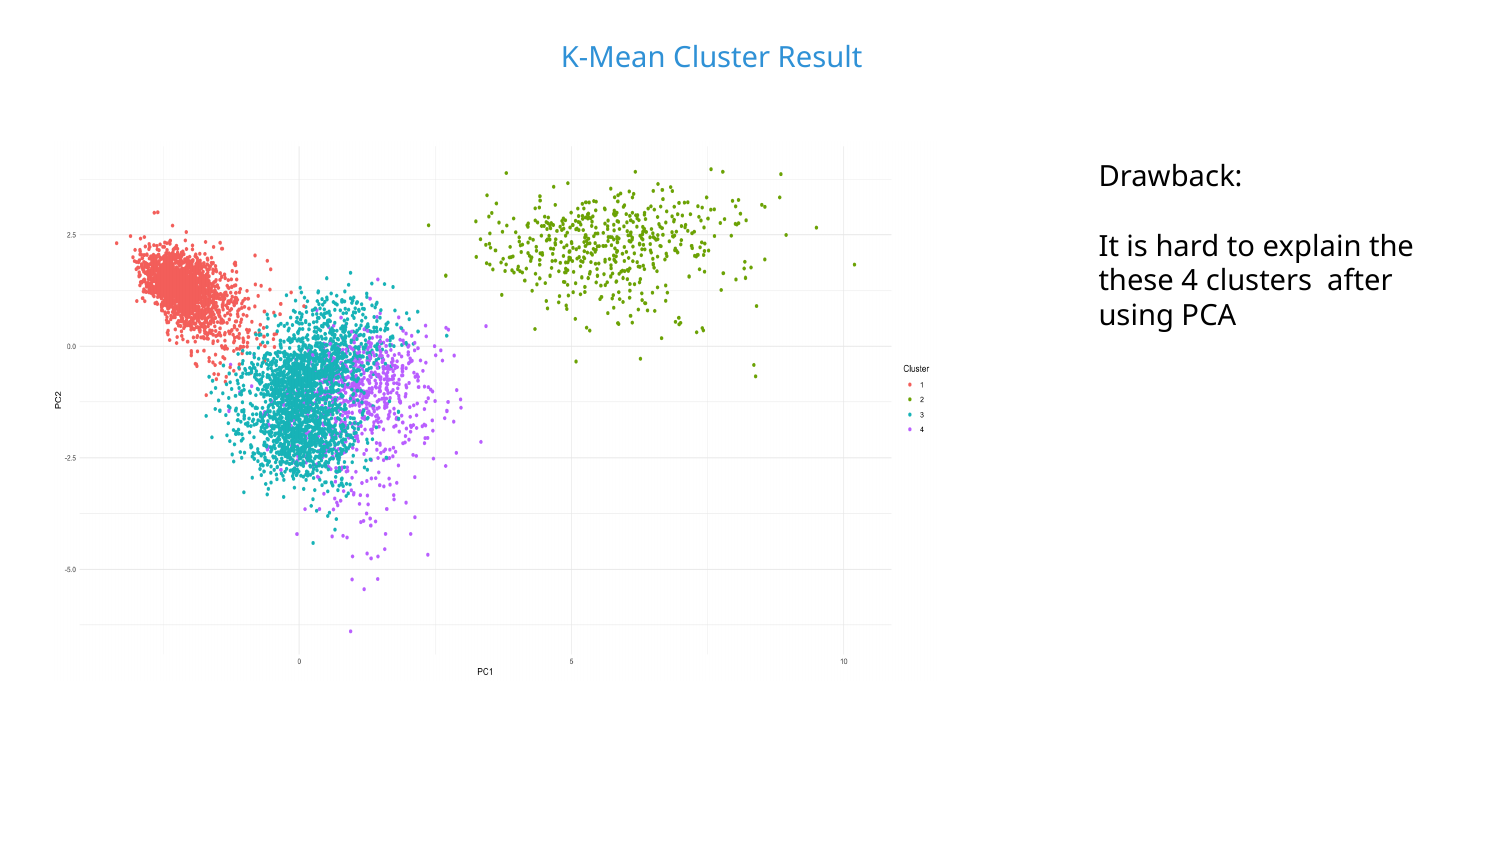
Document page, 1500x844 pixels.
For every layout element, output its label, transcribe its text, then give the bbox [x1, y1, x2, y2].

text_box Drawback: It is hard to explain the these 4 clusters after using PCA [1083, 141, 1432, 382]
picture [51, 141, 937, 682]
text_box K-Mean Cluster Result [320, 23, 1054, 89]
